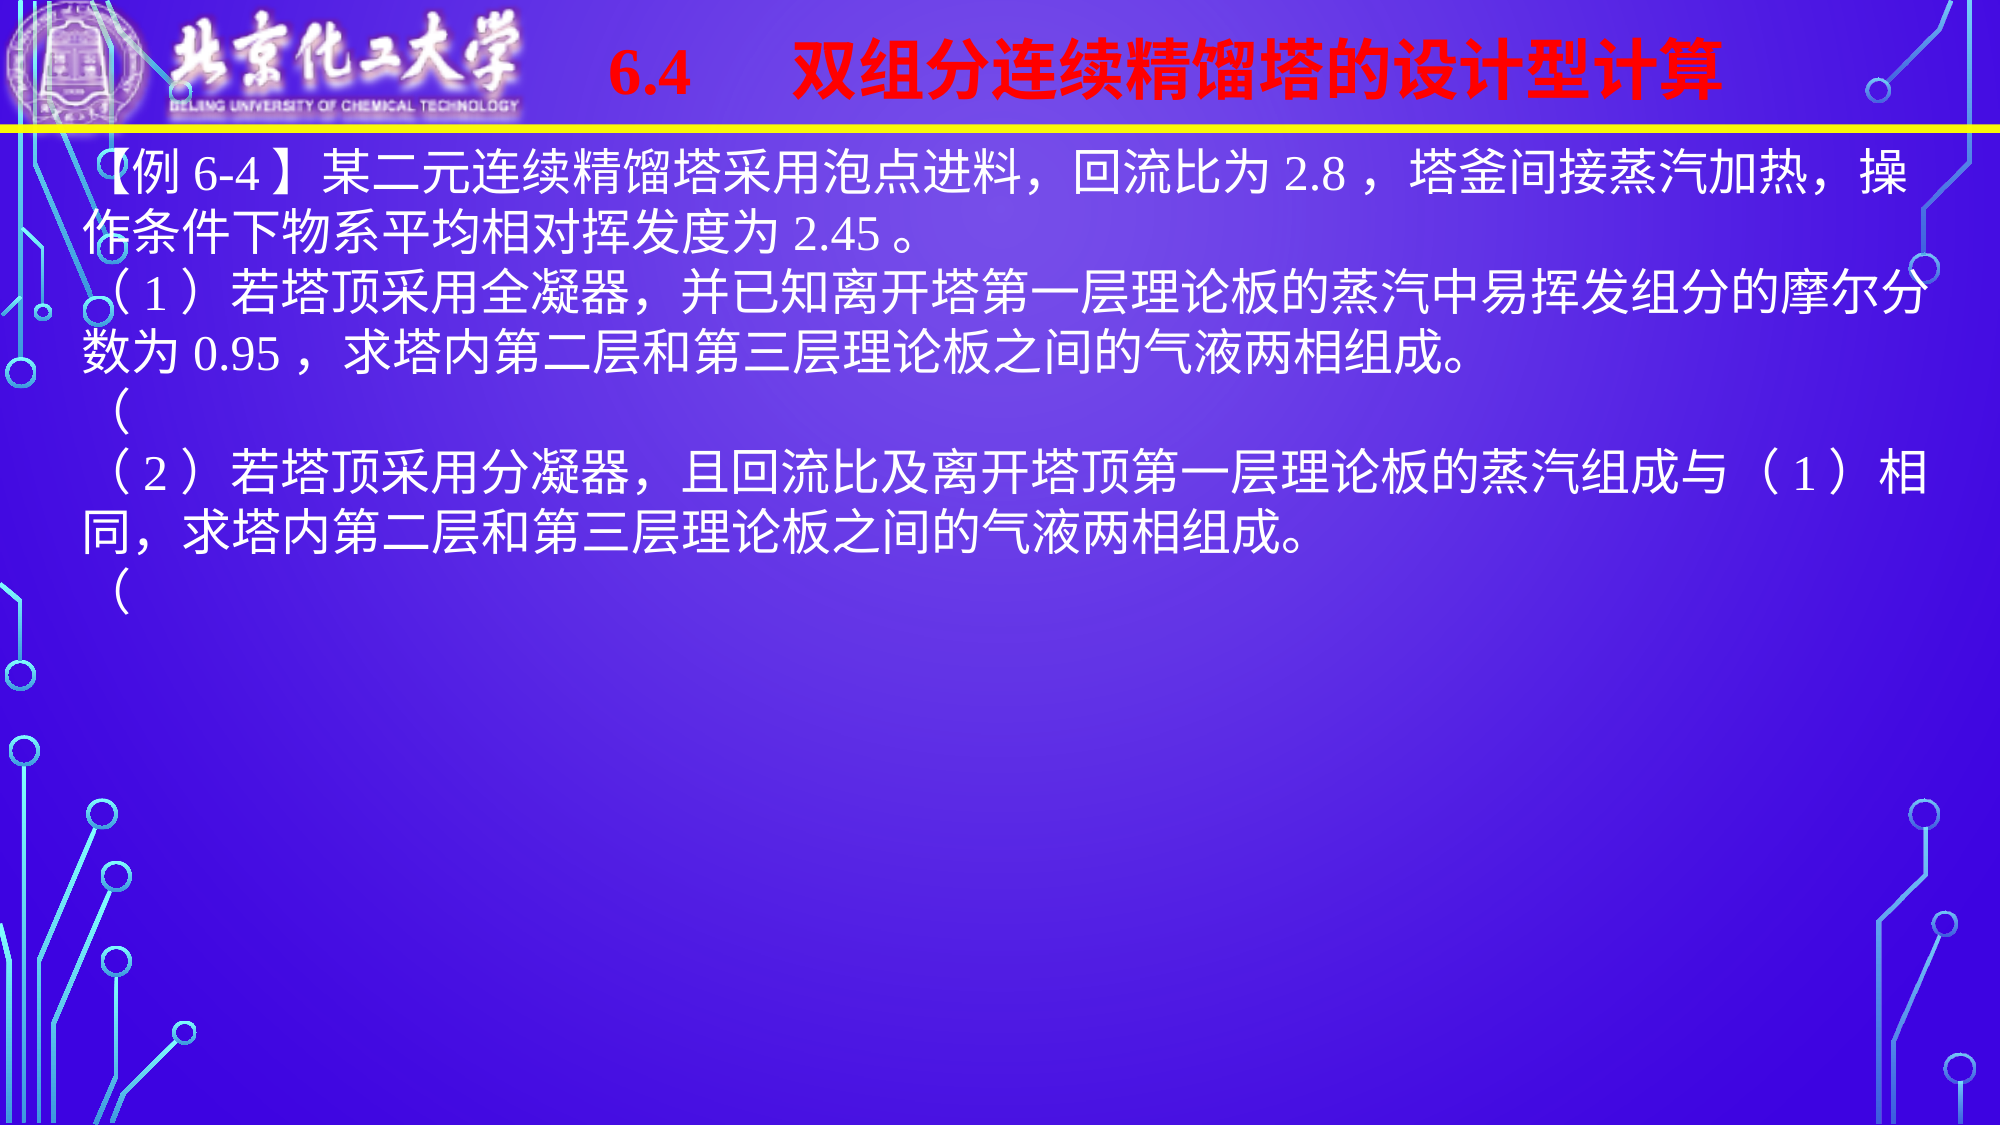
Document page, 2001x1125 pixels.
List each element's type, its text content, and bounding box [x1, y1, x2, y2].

text_box 6.4 双组分连续精馏塔的设计型计算 [593, 20, 1775, 116]
picture [5, 0, 531, 124]
